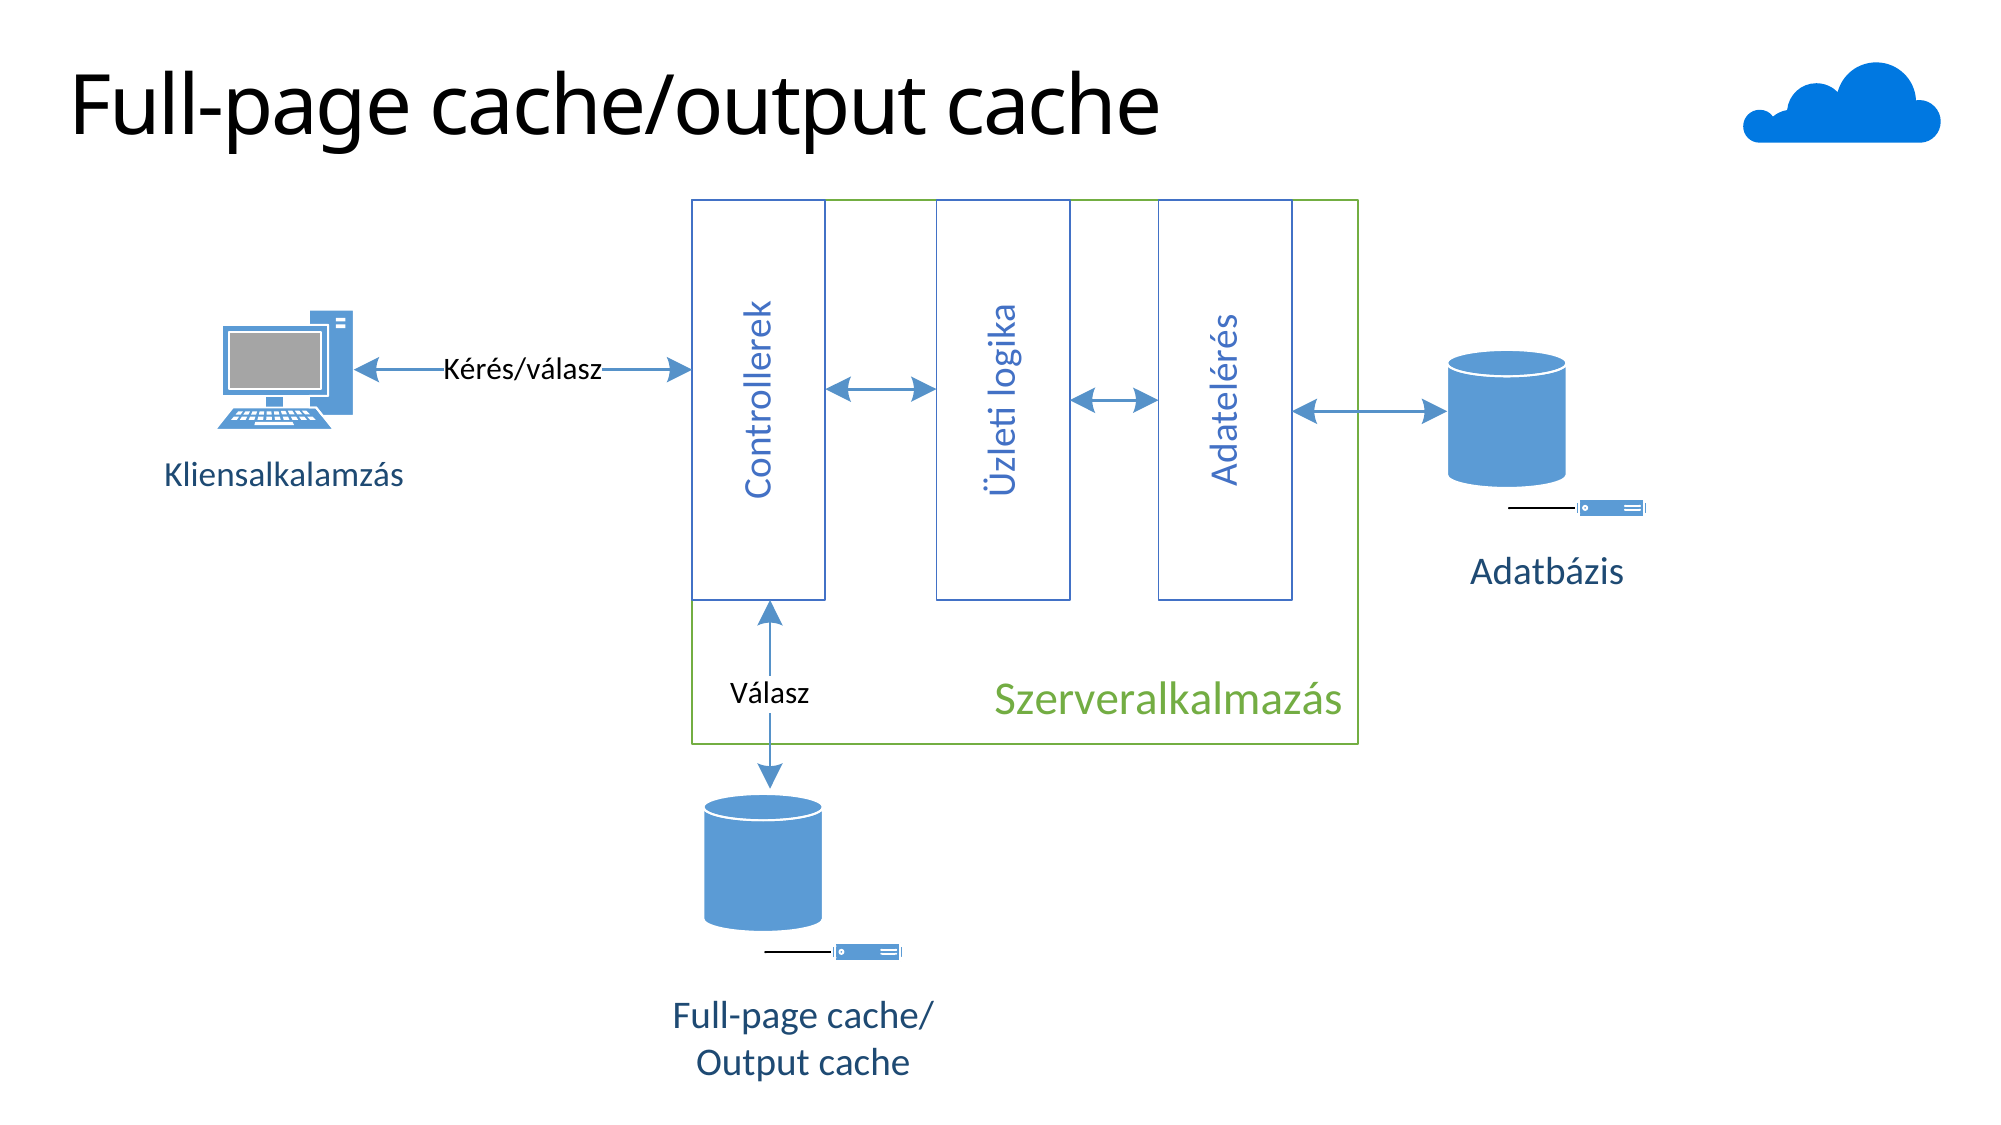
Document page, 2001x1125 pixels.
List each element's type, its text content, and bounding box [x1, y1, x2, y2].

title Full-page cache/output cache [44, 47, 1957, 196]
picture [159, 194, 2000, 1125]
